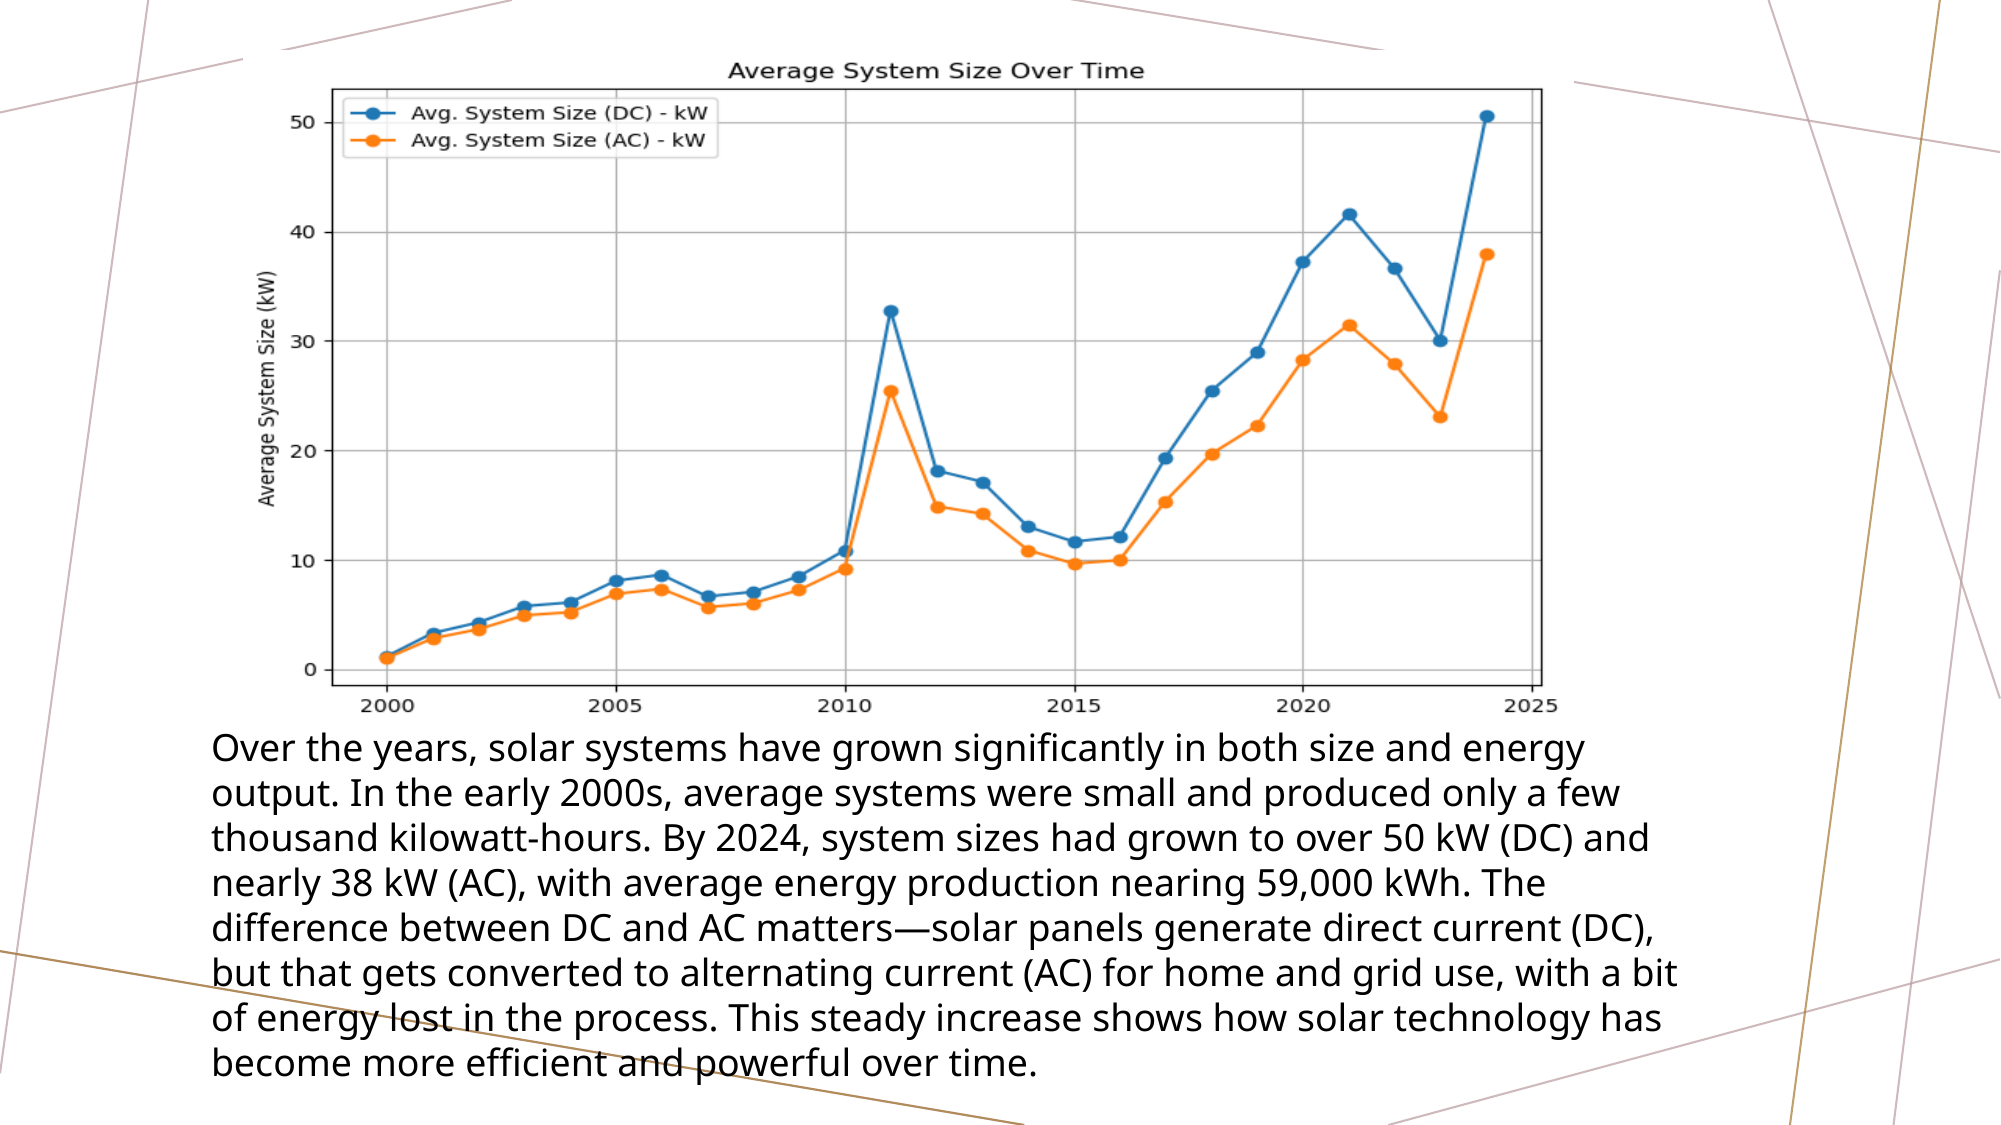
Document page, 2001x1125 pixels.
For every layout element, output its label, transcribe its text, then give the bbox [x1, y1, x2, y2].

text_box Over the years, solar systems have grown significantly in both size and energy output. In the early 2000s, average systems were small and produced only a few thousand kilowatt-hours. By 2024, system sizes had grown to over 50 kW (DC) and nearly 38 kW (AC), with average energy production nearing 59,000 kWh. The difference between DC and AC matters—solar panels generate direct current (DC), but that gets converted to alternating current (AC) for home and grid use, with a bit of energy lost in the process. This steady increase shows how solar technology has become more efficient and powerful over time. [196, 716, 1728, 1125]
picture [242, 50, 1574, 729]
